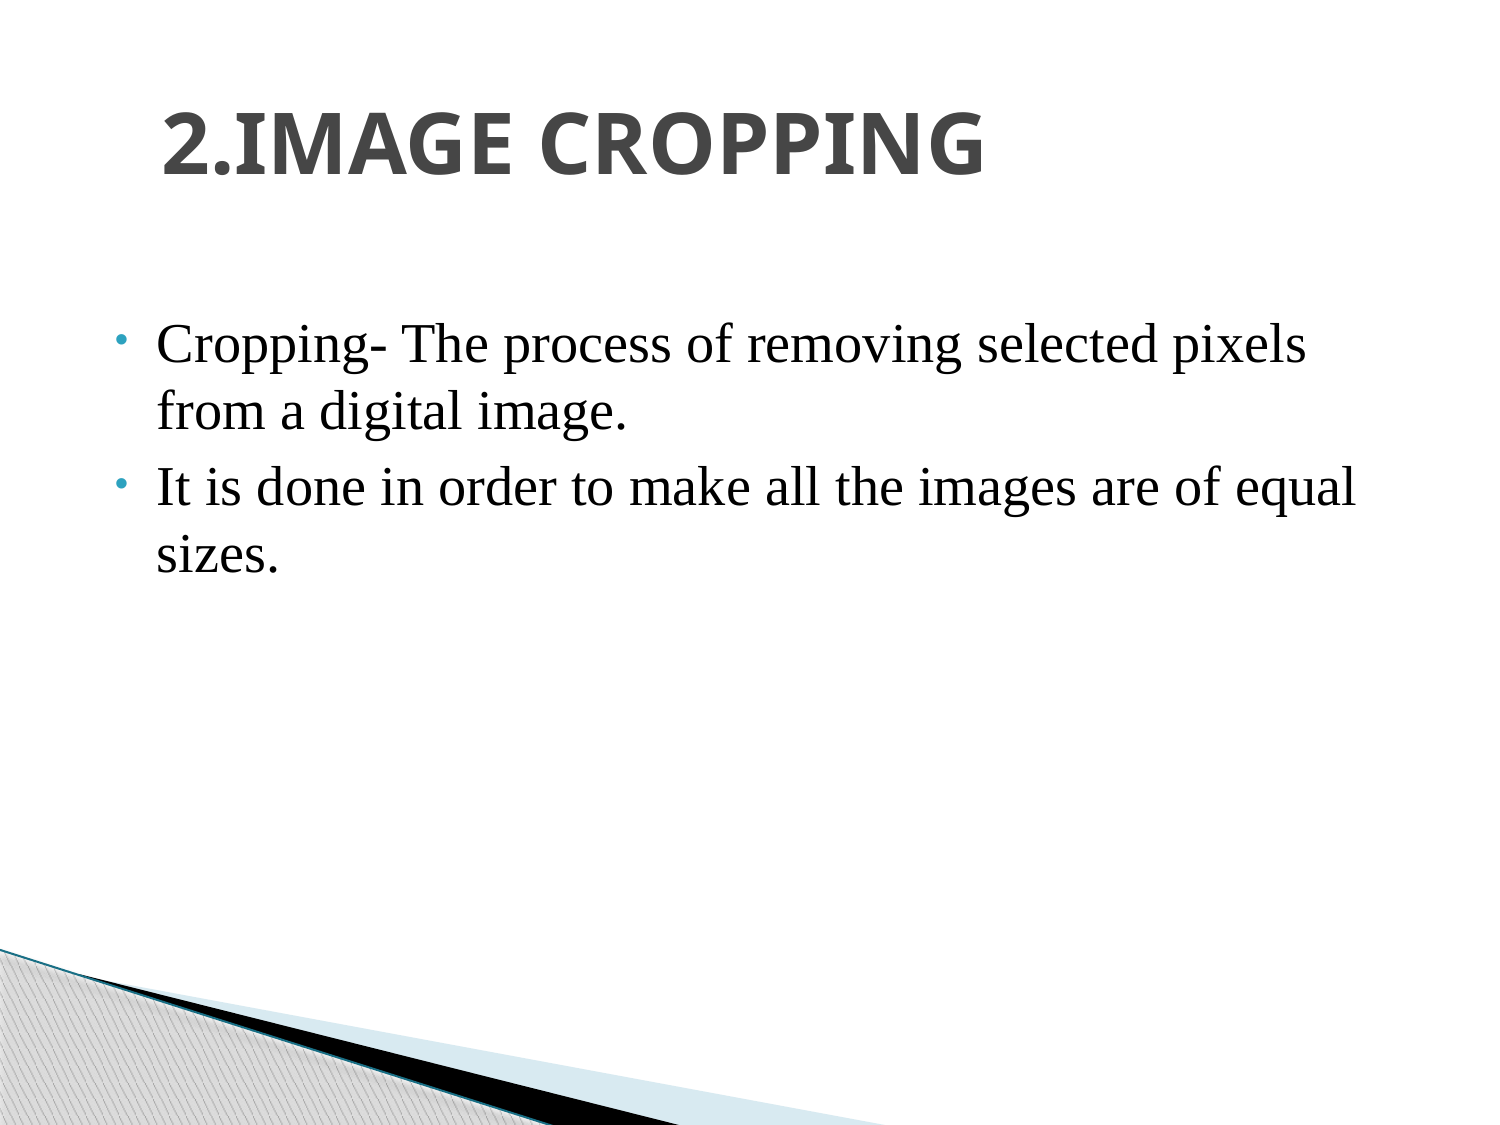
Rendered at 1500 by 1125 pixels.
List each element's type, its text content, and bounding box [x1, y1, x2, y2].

list Cropping- The process of removing selected pixels from a digital image. It is done in order to make all the images are of equal sizes. [82, 222, 1432, 966]
title 2.IMAGE CROPPING [35, 46, 1386, 235]
